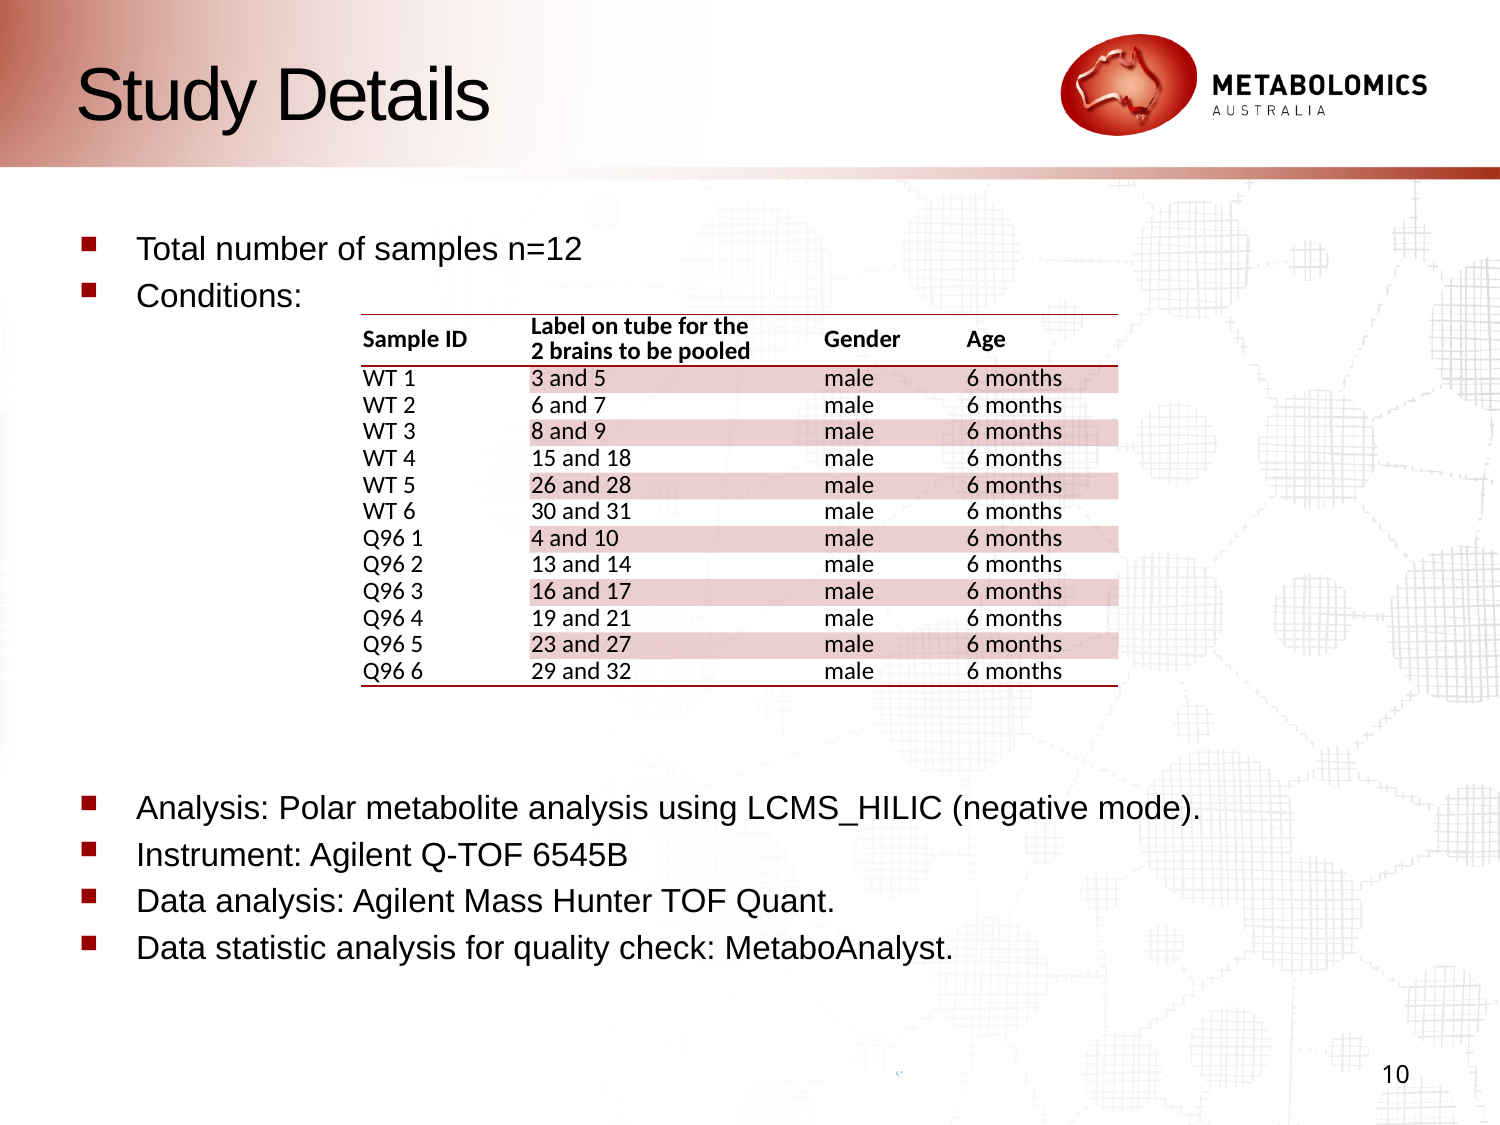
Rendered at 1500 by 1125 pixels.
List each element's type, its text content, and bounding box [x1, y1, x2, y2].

table_cell Q96 6 [361, 659, 530, 685]
table_cell 4 and 10 [530, 526, 823, 553]
table_cell male [823, 499, 965, 526]
table_cell 6 months [965, 553, 1118, 579]
table_cell 13 and 14 [530, 553, 823, 579]
table_cell WT 5 [361, 473, 530, 499]
table_cell 6 months [965, 526, 1118, 553]
table_cell male [823, 367, 965, 393]
table_cell 6 months [965, 579, 1118, 606]
table_cell male [823, 526, 965, 553]
table_cell 6 months [965, 419, 1118, 446]
table_cell 23 and 27 [530, 632, 823, 659]
table_cell 26 and 28 [530, 473, 823, 499]
table_cell Q96 5 [361, 632, 530, 659]
table_cell Q96 2 [361, 553, 530, 579]
table_cell male [823, 632, 965, 659]
table_cell male [823, 659, 965, 685]
table_cell WT 6 [361, 499, 530, 526]
table_cell Q96 3 [361, 579, 530, 606]
table_cell 30 and 31 [530, 499, 823, 526]
table_header Label on tube for the 2 brains to be pooled [530, 315, 823, 365]
table_cell WT 3 [361, 419, 530, 446]
table_cell male [823, 446, 965, 473]
table_cell 16 and 17 [530, 579, 823, 606]
table_cell 6 months [965, 393, 1118, 419]
table_cell 6 months [965, 606, 1118, 632]
picture [0, 0, 1500, 1125]
table_cell 6 months [965, 473, 1118, 499]
table_cell 8 and 9 [530, 419, 823, 446]
table_cell 29 and 32 [530, 659, 823, 685]
title Study Details [75, 45, 1020, 138]
table_cell 6 months [965, 632, 1118, 659]
table_cell 6 months [965, 499, 1118, 526]
table_header Sample ID [361, 315, 530, 365]
table_cell 6 months [965, 367, 1118, 393]
table_cell 15 and 18 [530, 446, 823, 473]
table_header Gender [823, 315, 965, 365]
table_cell WT 4 [361, 446, 530, 473]
table_cell 3 and 5 [530, 367, 823, 393]
table_cell WT 1 [361, 367, 530, 393]
slide_number 10 [1074, 1025, 1425, 1100]
table_cell 6 and 7 [530, 393, 823, 419]
table_cell 6 months [965, 659, 1118, 685]
table_cell WT 2 [361, 393, 530, 419]
table_cell male [823, 553, 965, 579]
table_cell male [823, 579, 965, 606]
table_cell male [823, 473, 965, 499]
table_cell male [823, 393, 965, 419]
table_header Age [965, 315, 1118, 365]
list Total number of samples n=12 Conditions: Analysis: Polar metabolite analysis using LCMS_HILIC (negative mode). Instrument: Agilent Q-TOF 6545B Data analysis: Agilent Mass Hunter TOF Quant. Data statistic analysis for quality check: MetaboAnalyst. [64, 219, 1415, 1047]
table_cell male [823, 606, 965, 632]
table_cell Q96 4 [361, 606, 530, 632]
table_cell Q96 1 [361, 526, 530, 553]
table_cell 6 months [965, 446, 1118, 473]
table_cell male [823, 419, 965, 446]
table_cell 19 and 21 [530, 606, 823, 632]
